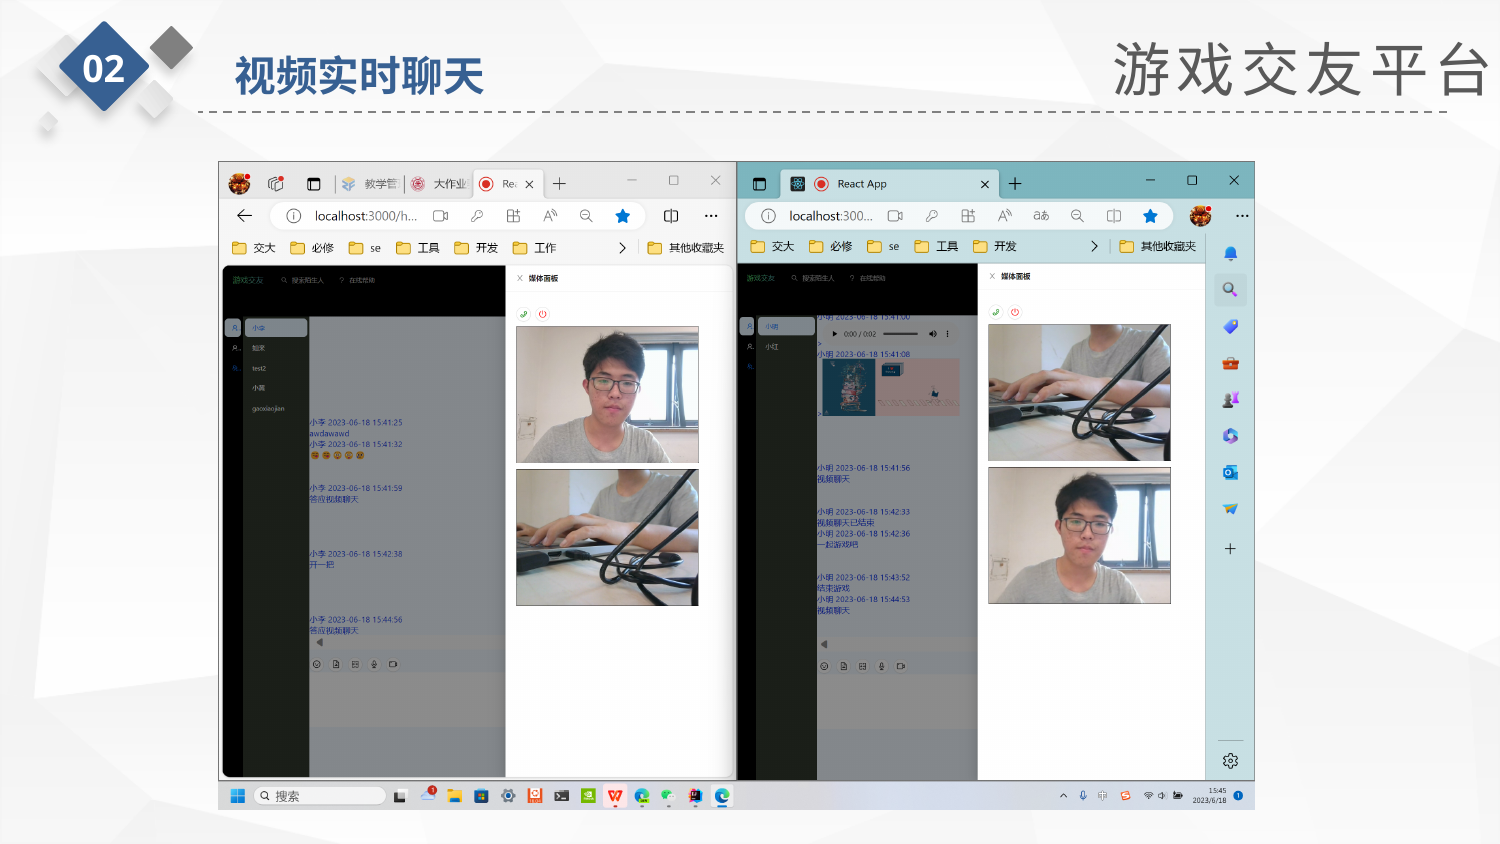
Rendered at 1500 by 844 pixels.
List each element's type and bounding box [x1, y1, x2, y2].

picture [0, 0, 1500, 844]
text_box [41, 25, 1500, 129]
